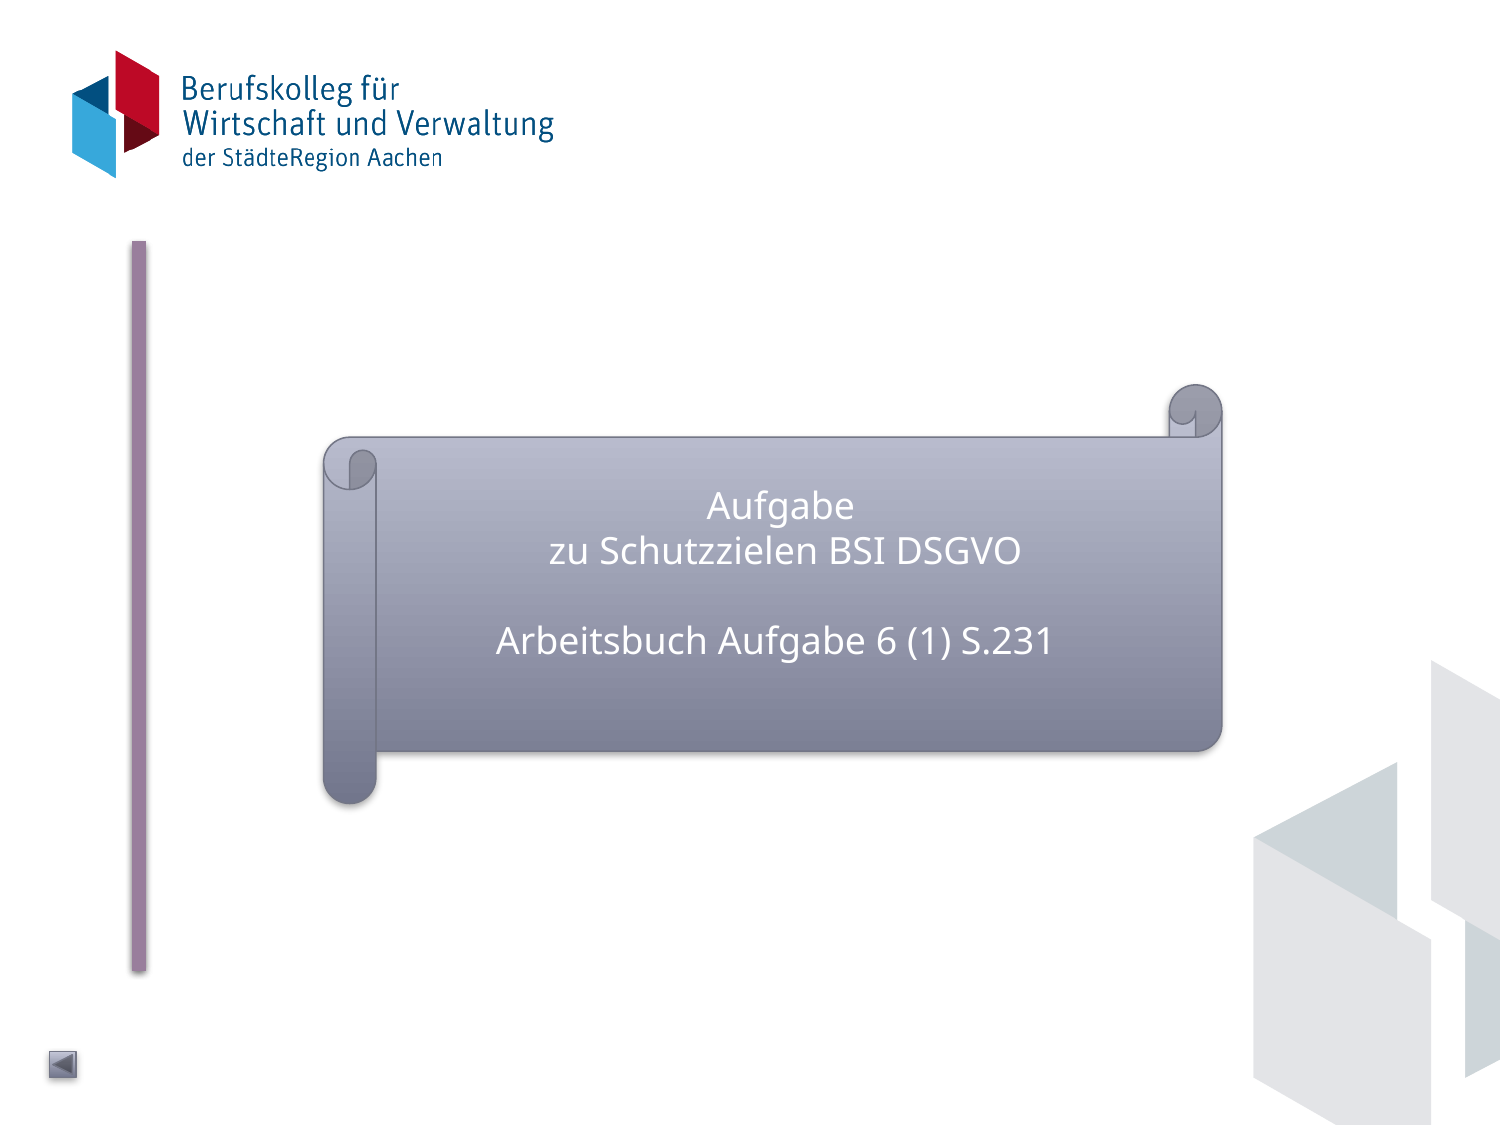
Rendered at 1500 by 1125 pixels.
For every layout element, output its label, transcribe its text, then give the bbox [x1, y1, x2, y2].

text_box [49, 1051, 77, 1078]
picture [1253, 658, 1500, 1125]
text_box Aufgabe zu Schutzzielen BSI DSGVO Arbeitsbuch Aufgabe 6 (1) S.231 [322, 384, 1223, 805]
